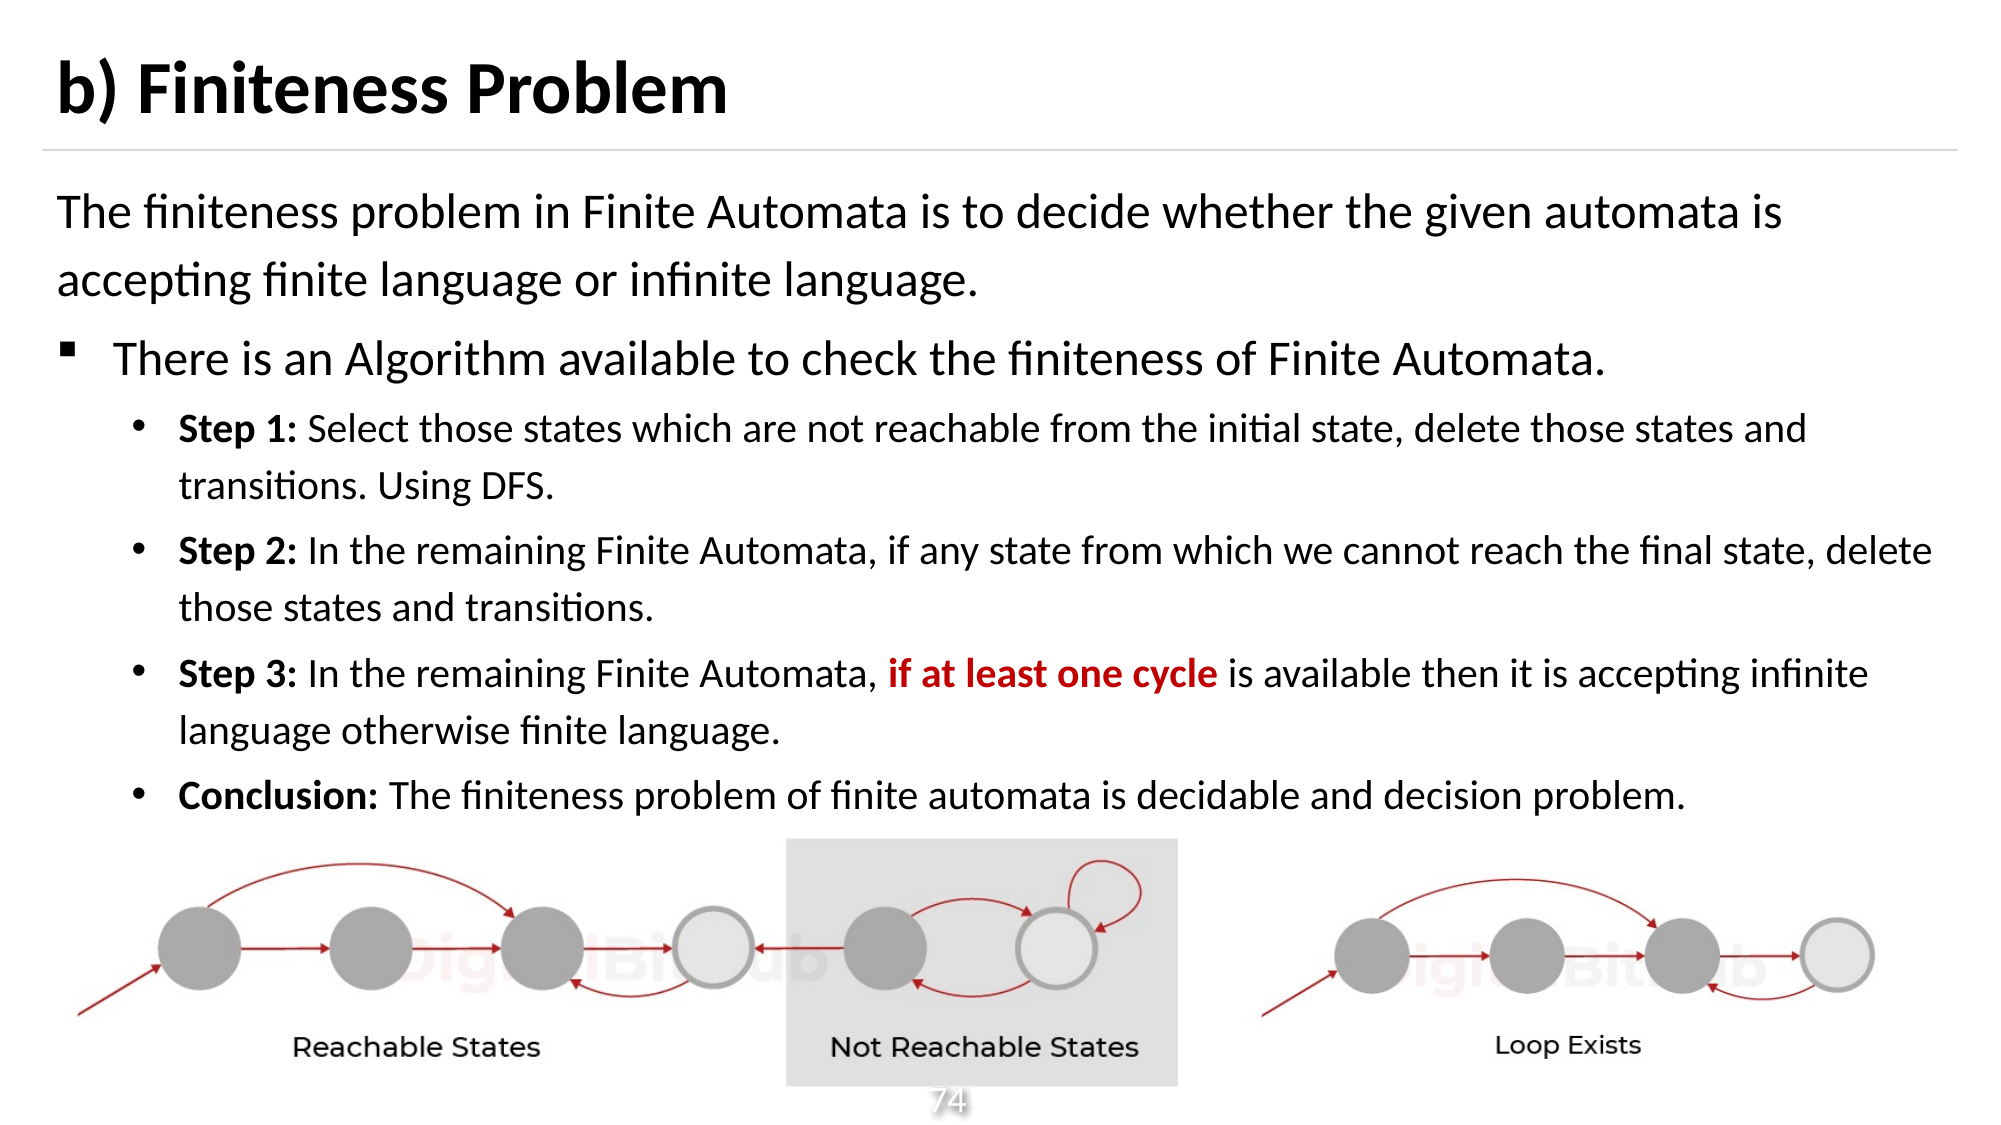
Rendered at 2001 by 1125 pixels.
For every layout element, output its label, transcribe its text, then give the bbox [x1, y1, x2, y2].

list The finiteness problem in Finite Automata is to decide whether the given automata is accepting finite language or infinite language. There is an Algorithm available to check the finiteness of Finite Automata. Step 1: Select those states which are not reachable from the initial state, delete those states and transitions. Using DFS. Step 2: In the remaining Finite Automata, if any state from which we cannot reach the final state, delete those states and transitions. Step 3: In the remaining Finite Automata, if at least one cycle is available then it is accepting infinite language otherwise finite language. Conclusion: The finiteness problem of finite automata is decidable and decision problem. [41, 162, 1959, 1038]
picture [1230, 857, 1906, 1082]
picture [40, 838, 1179, 1087]
title b) Finiteness Problem [41, 17, 1959, 150]
